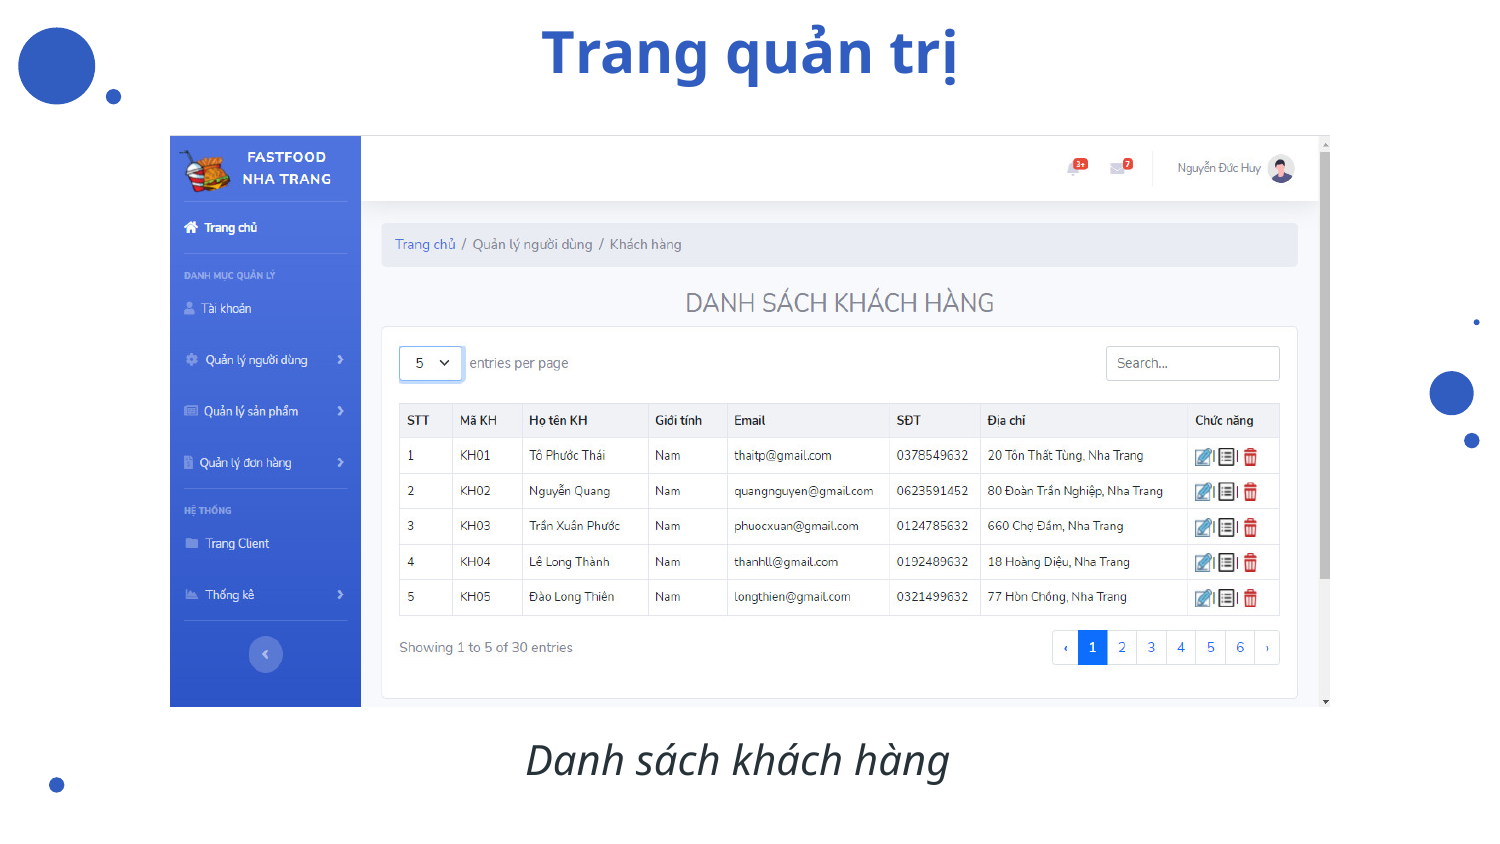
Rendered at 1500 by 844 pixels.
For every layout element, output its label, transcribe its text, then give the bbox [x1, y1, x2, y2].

title Trang quản trị [112, 0, 1388, 94]
picture [170, 134, 1330, 707]
subtitle Danh sách khách hàng [476, 715, 981, 794]
